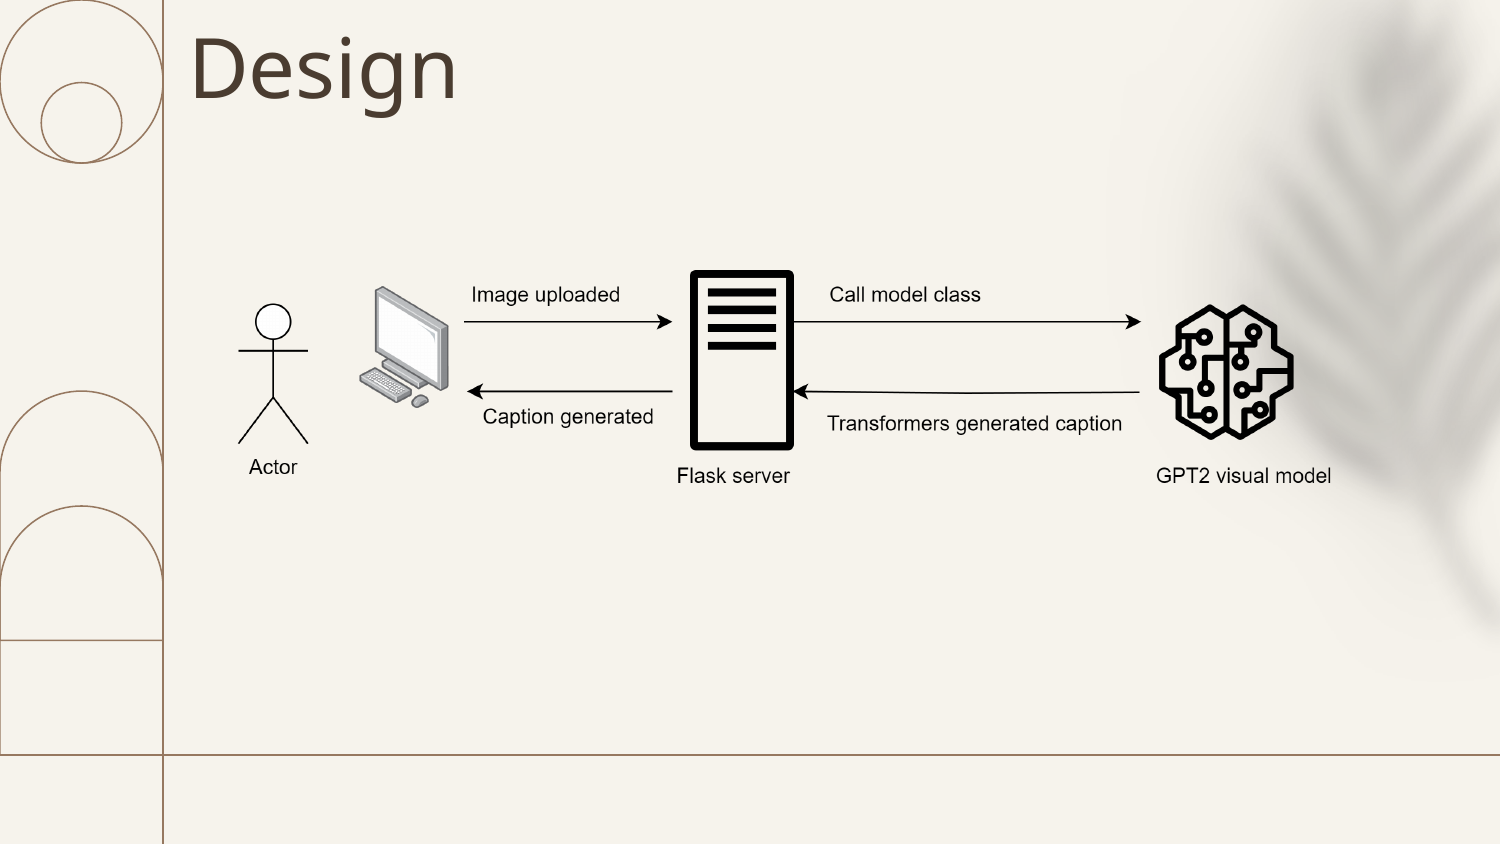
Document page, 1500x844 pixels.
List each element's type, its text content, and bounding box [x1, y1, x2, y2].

title Design [173, 0, 712, 237]
picture [220, 0, 1500, 674]
